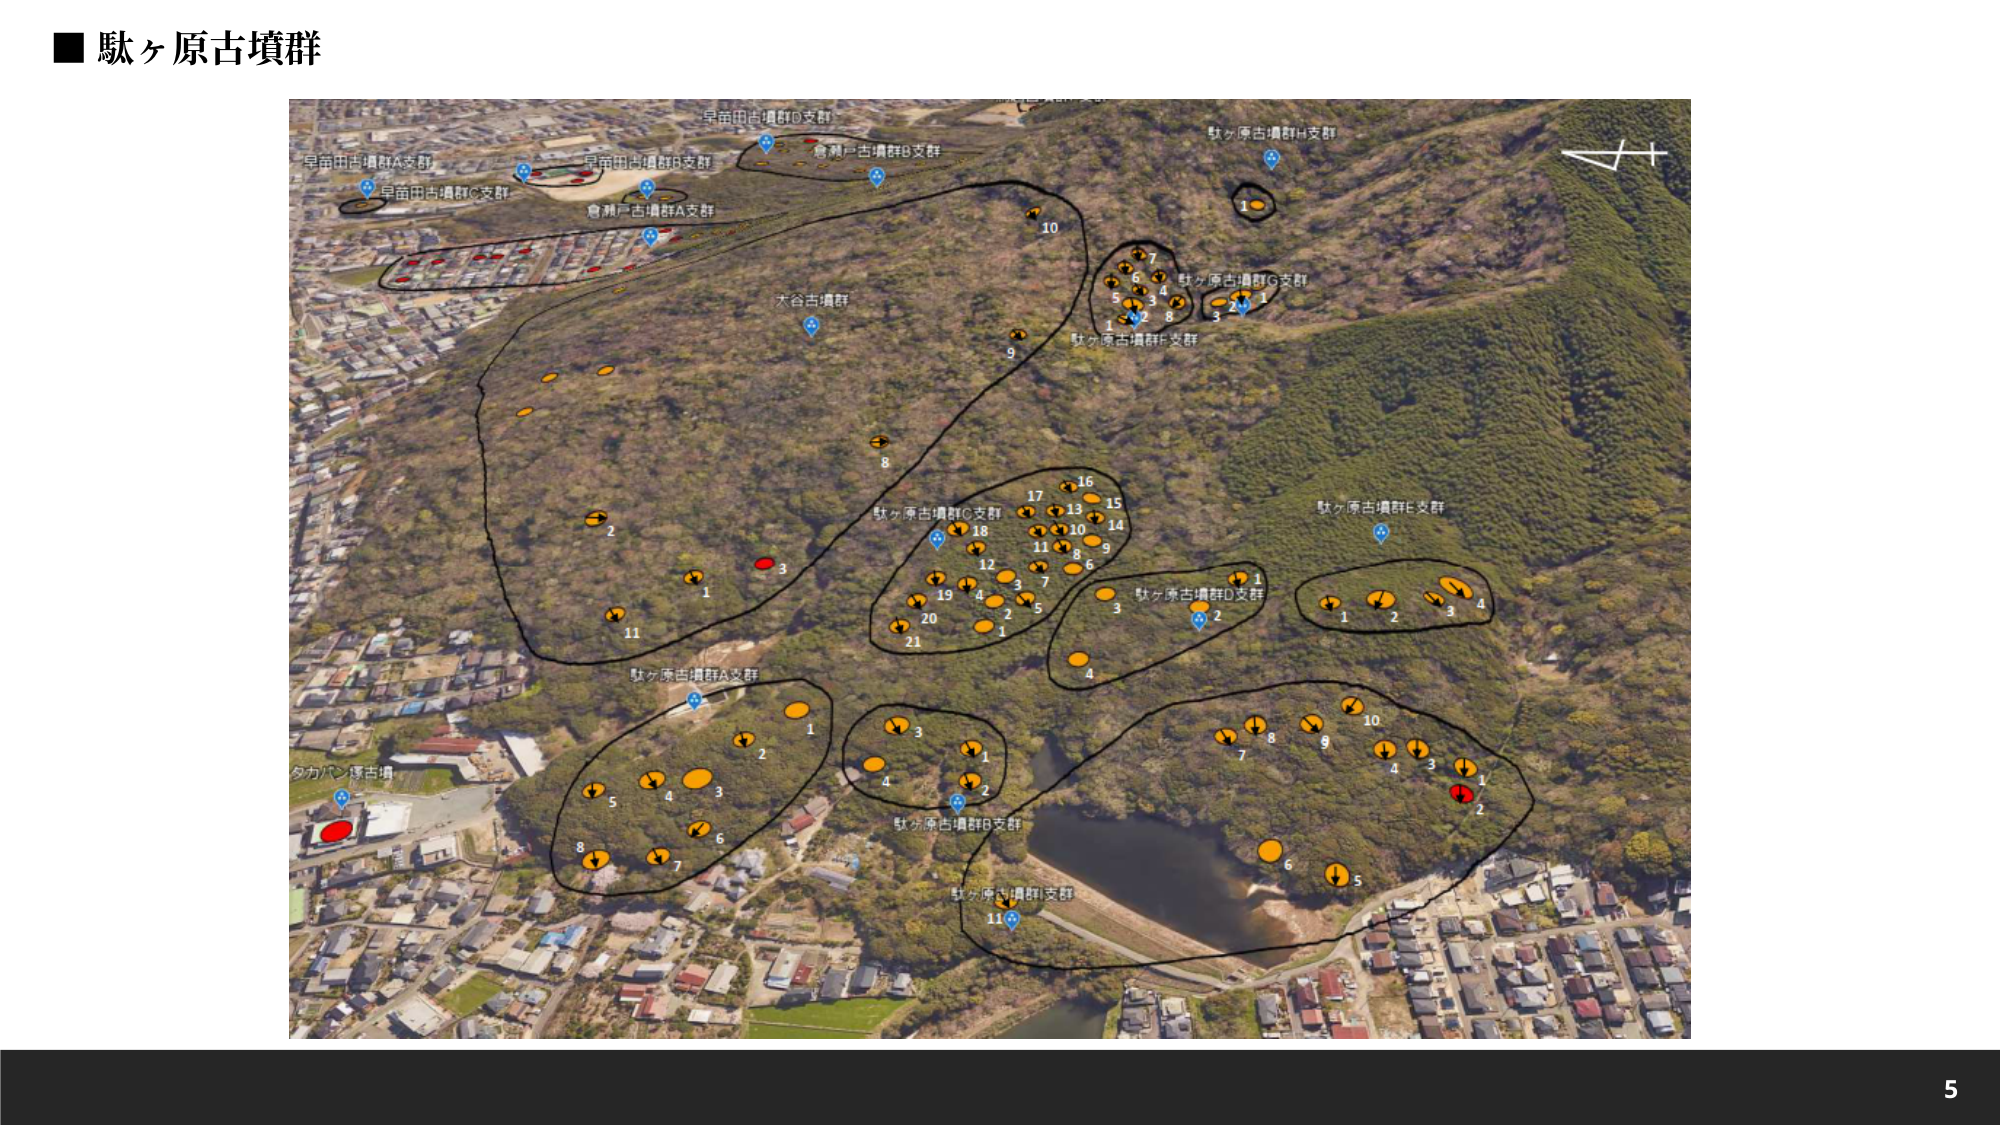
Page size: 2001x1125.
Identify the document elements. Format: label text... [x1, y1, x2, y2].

text_box 5 [1929, 1066, 1982, 1111]
text_box ■駄ヶ原古墳群 [35, 17, 481, 78]
picture [289, 99, 1692, 1039]
